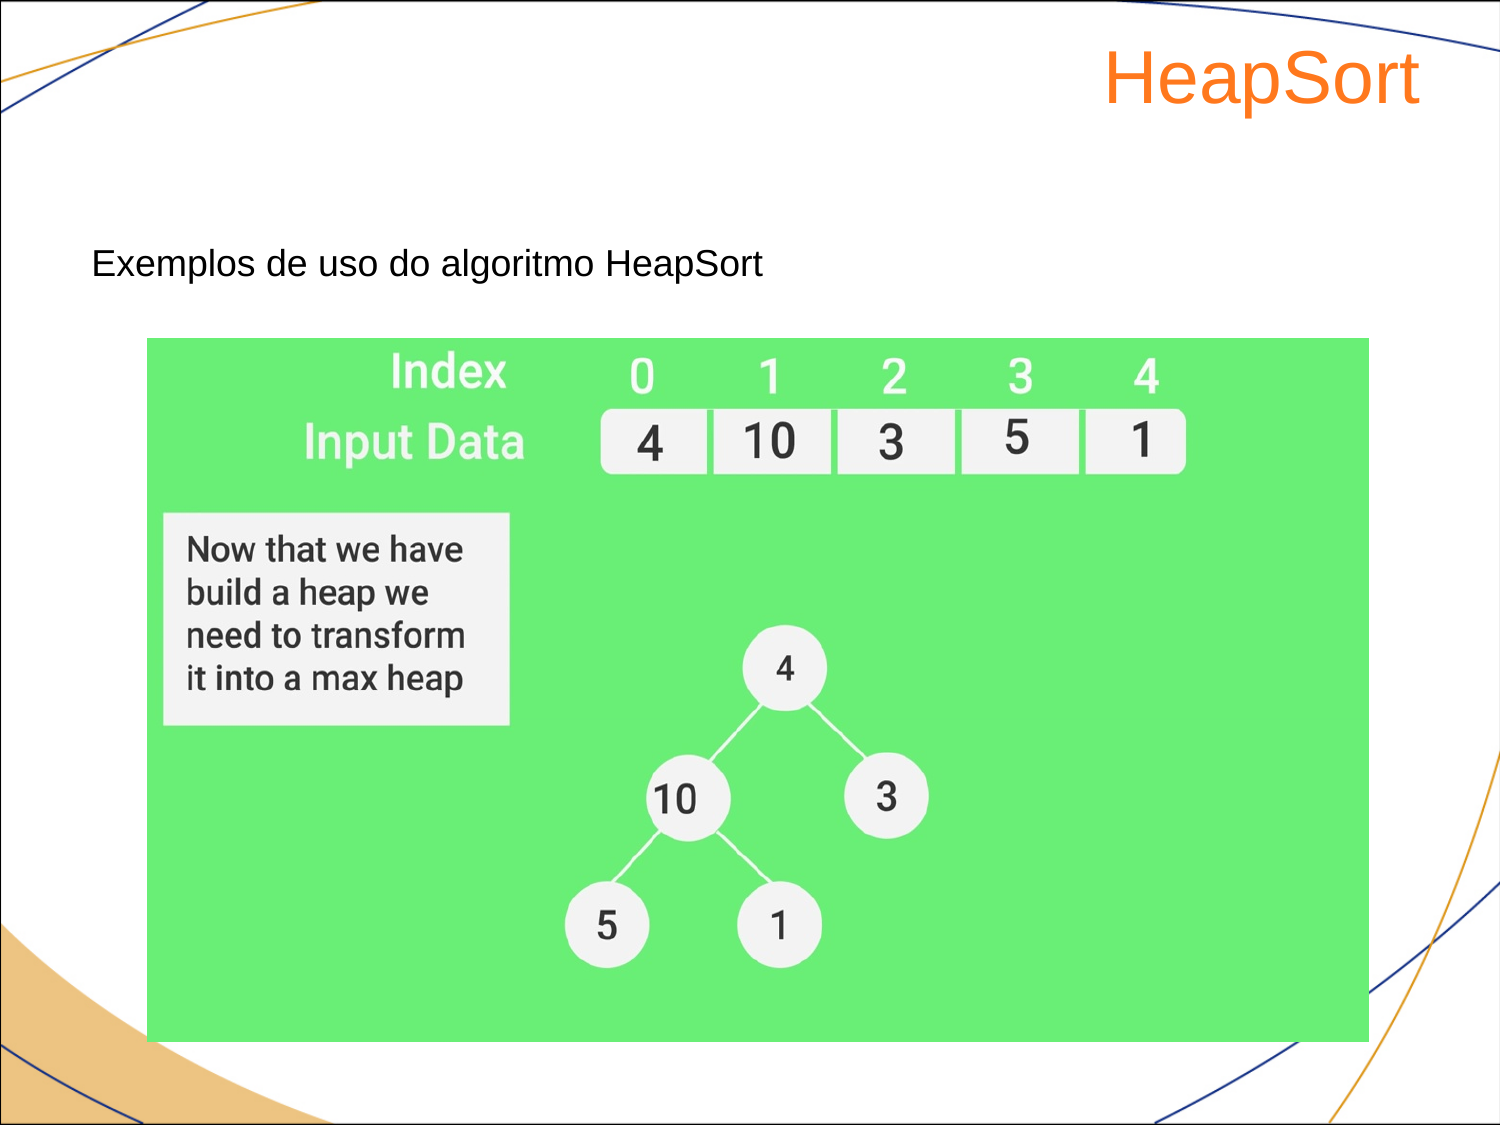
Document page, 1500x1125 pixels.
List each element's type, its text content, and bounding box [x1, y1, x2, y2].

text_box Exemplos de uso do algoritmo HeapSort [76, 231, 1400, 382]
picture [0, 0, 1500, 1125]
text_box HeapSort [360, 21, 1436, 127]
